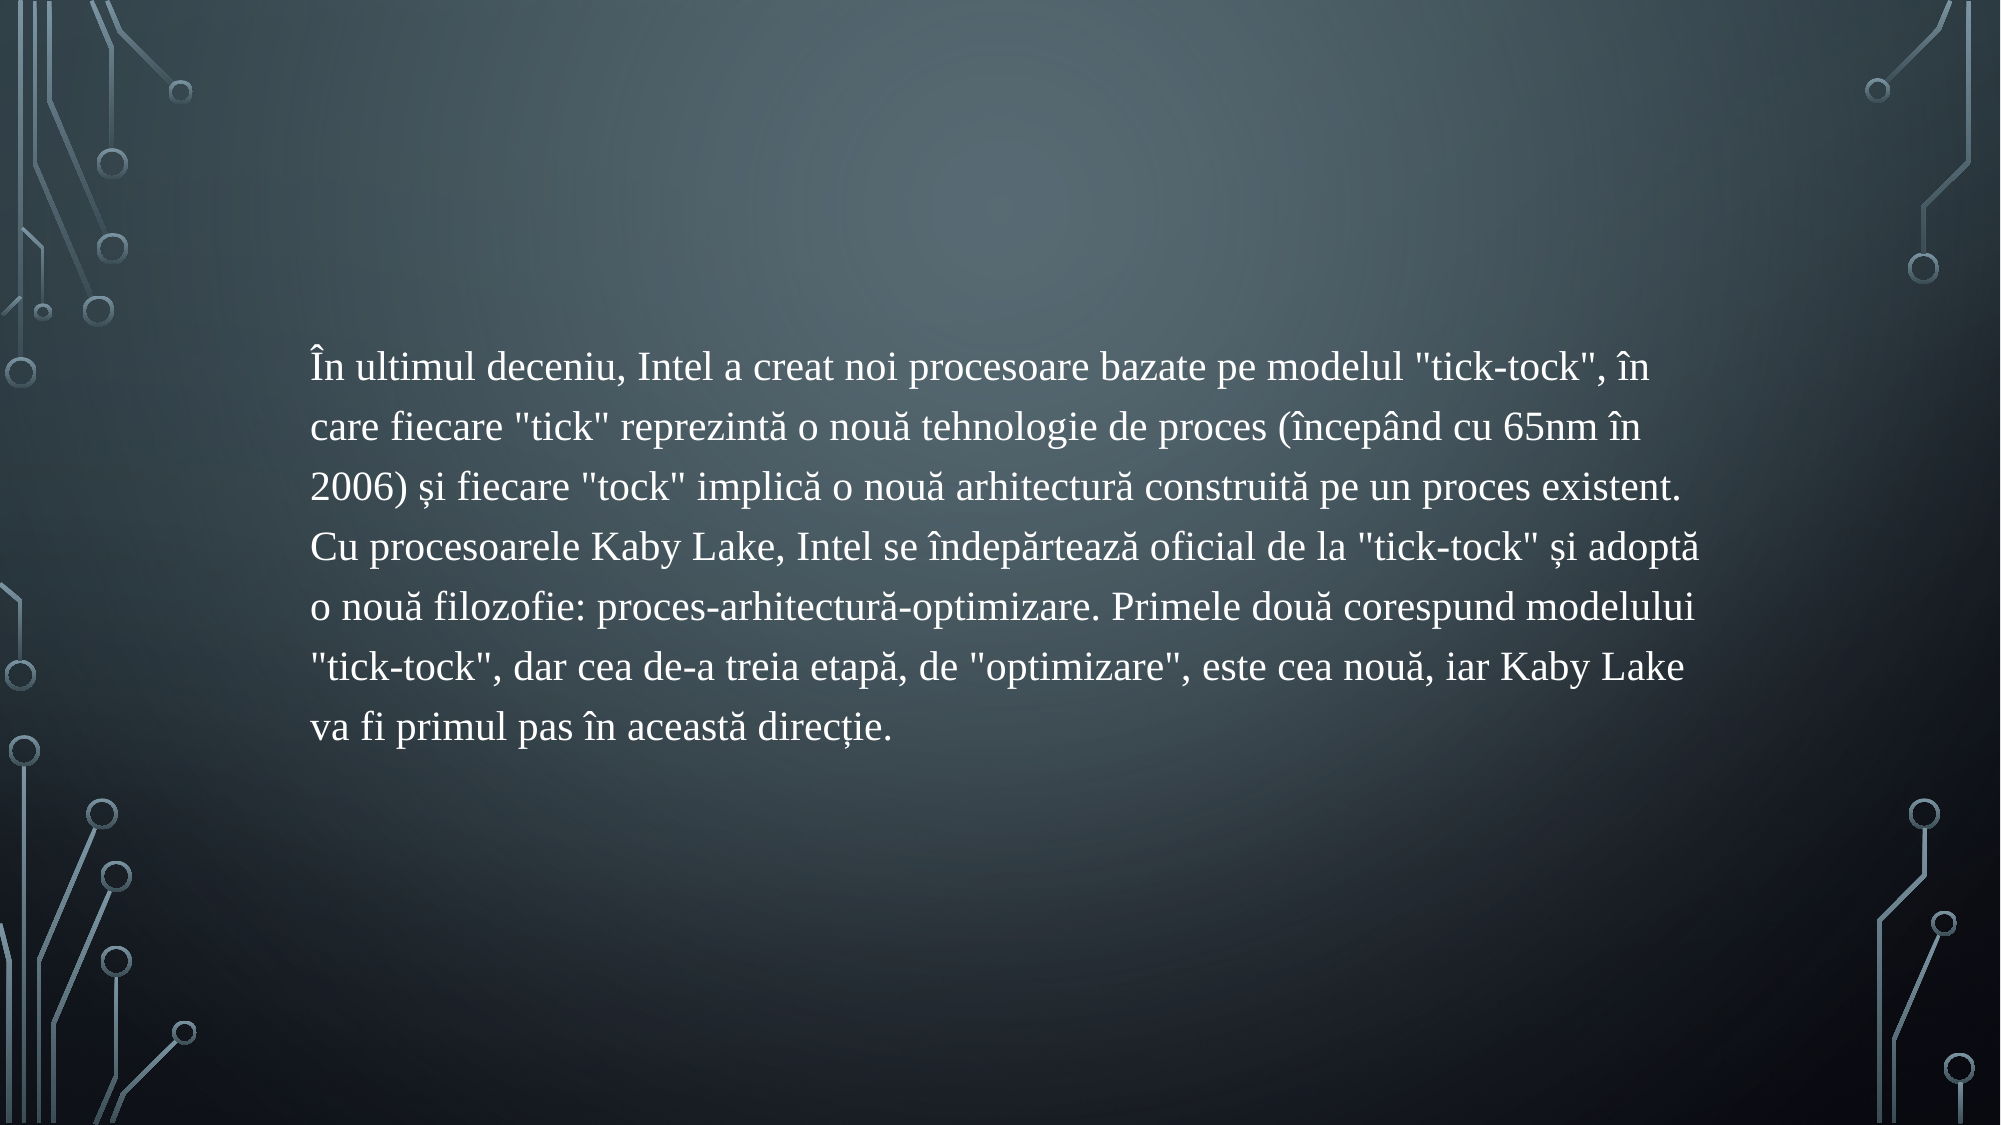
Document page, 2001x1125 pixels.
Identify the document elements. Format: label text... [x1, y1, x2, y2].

list În ultimul deceniu, Intel a creat noi procesoare bazate pe modelul "tick-tock", în care fiecare "tick" reprezintă o nouă tehnologie de proces (începând cu 65nm în 2006) și fiecare "tock" implică o nouă arhitectură construită pe un proces existent. Cu procesoarele Kaby Lake, Intel se îndepărtează oficial de la "tick-tock" și adoptă o nouă filozofie: proces-arhitectură-optimizare. Primele două corespund modelului "tick-tock", dar cea de-a treia etapă, de "optimizare", este cea nouă, iar Kaby Lake va fi primul pas în această direcție. [295, 320, 1731, 772]
